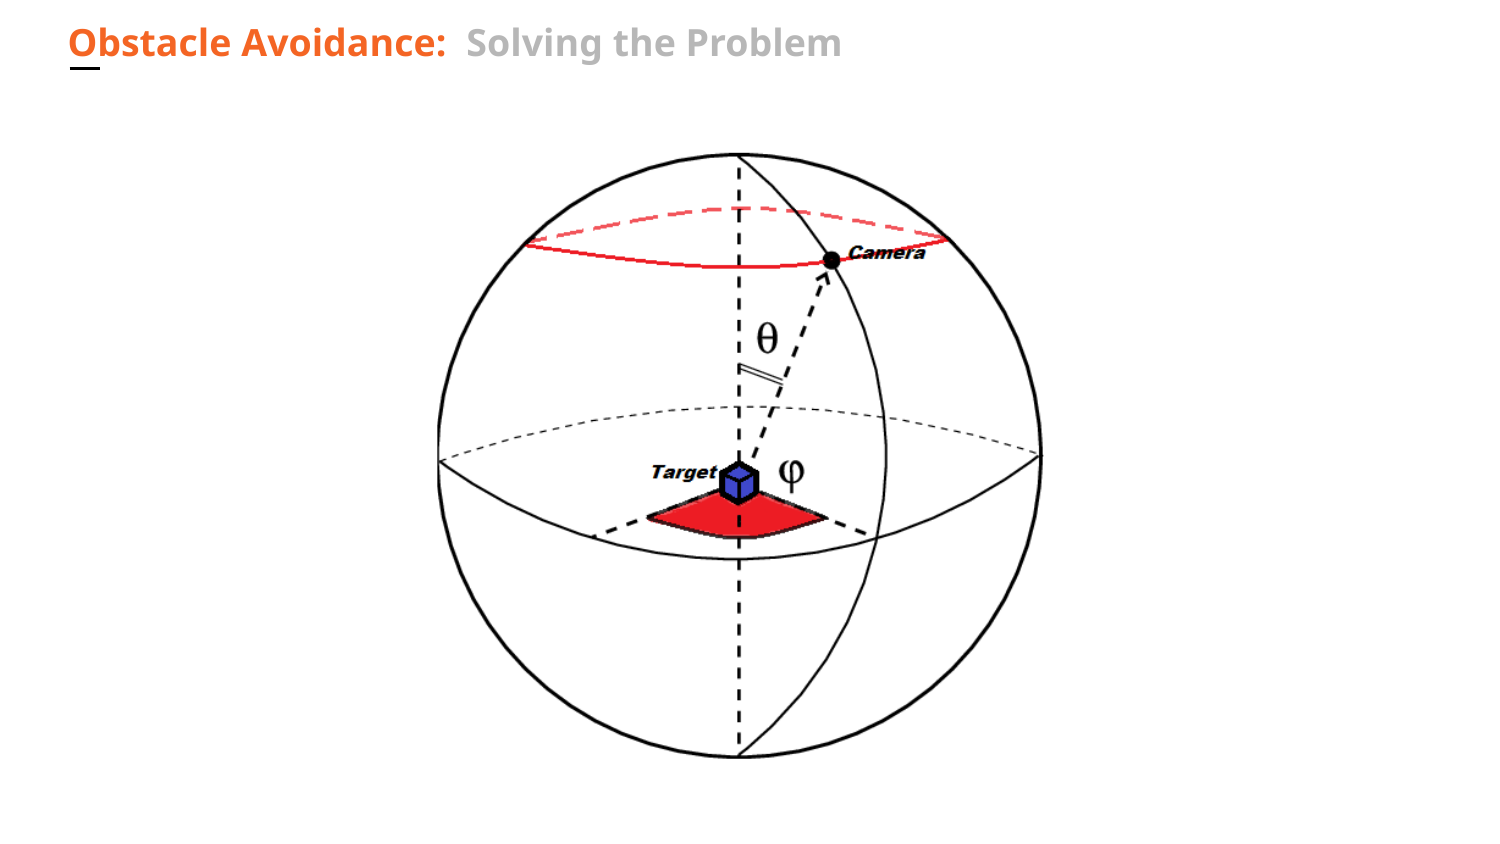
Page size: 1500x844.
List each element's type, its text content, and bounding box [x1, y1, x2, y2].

picture [437, 145, 1044, 772]
title Obstacle Avoidance: Solving the Problem [52, 0, 1500, 79]
